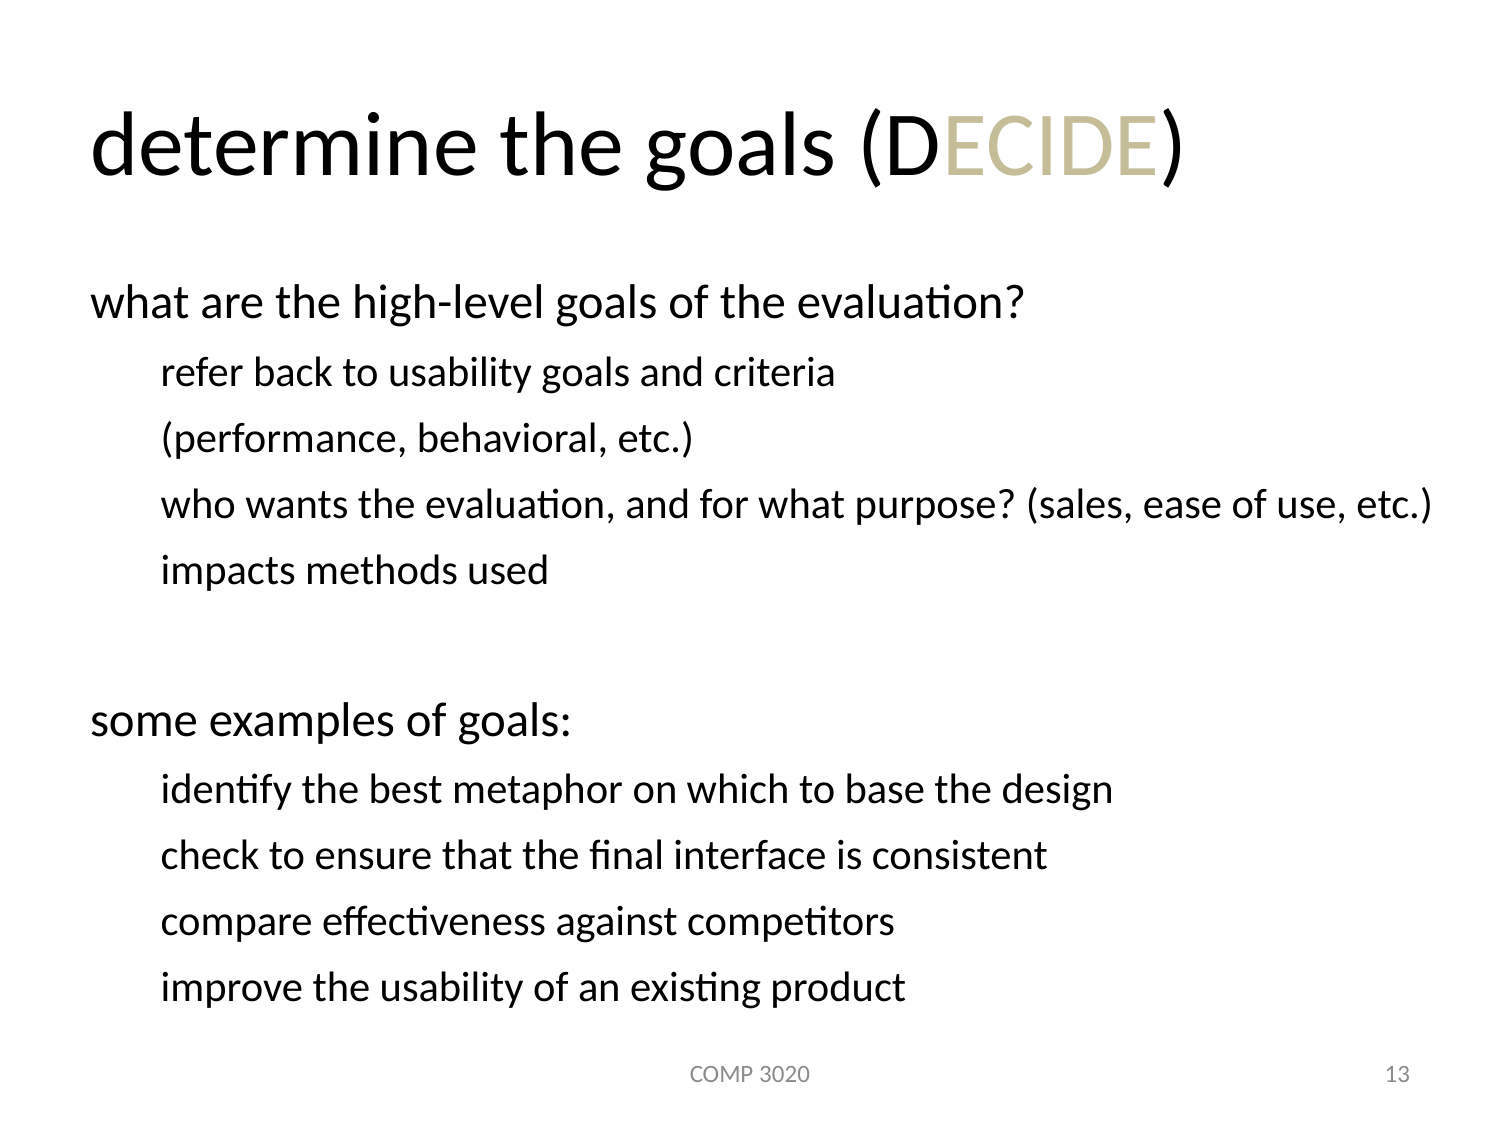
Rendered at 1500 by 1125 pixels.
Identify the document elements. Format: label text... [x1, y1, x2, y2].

slide_number 13 [1074, 1042, 1425, 1103]
title determine the goals (DECIDE) [75, 45, 1425, 233]
list what are the high-level goals of the evaluation? refer back to usability goals and criteria (performance, behavioral, etc.) who wants the evaluation, and for what purpose? (sales, ease of use, etc.) impacts methods used some examples of goals: identify the best metaphor on which to base the design check to ensure that the final interface is consistent compare effectiveness against competitors improve the usability of an existing product [75, 262, 1459, 1043]
footer COMP 3020 [512, 1042, 988, 1103]
